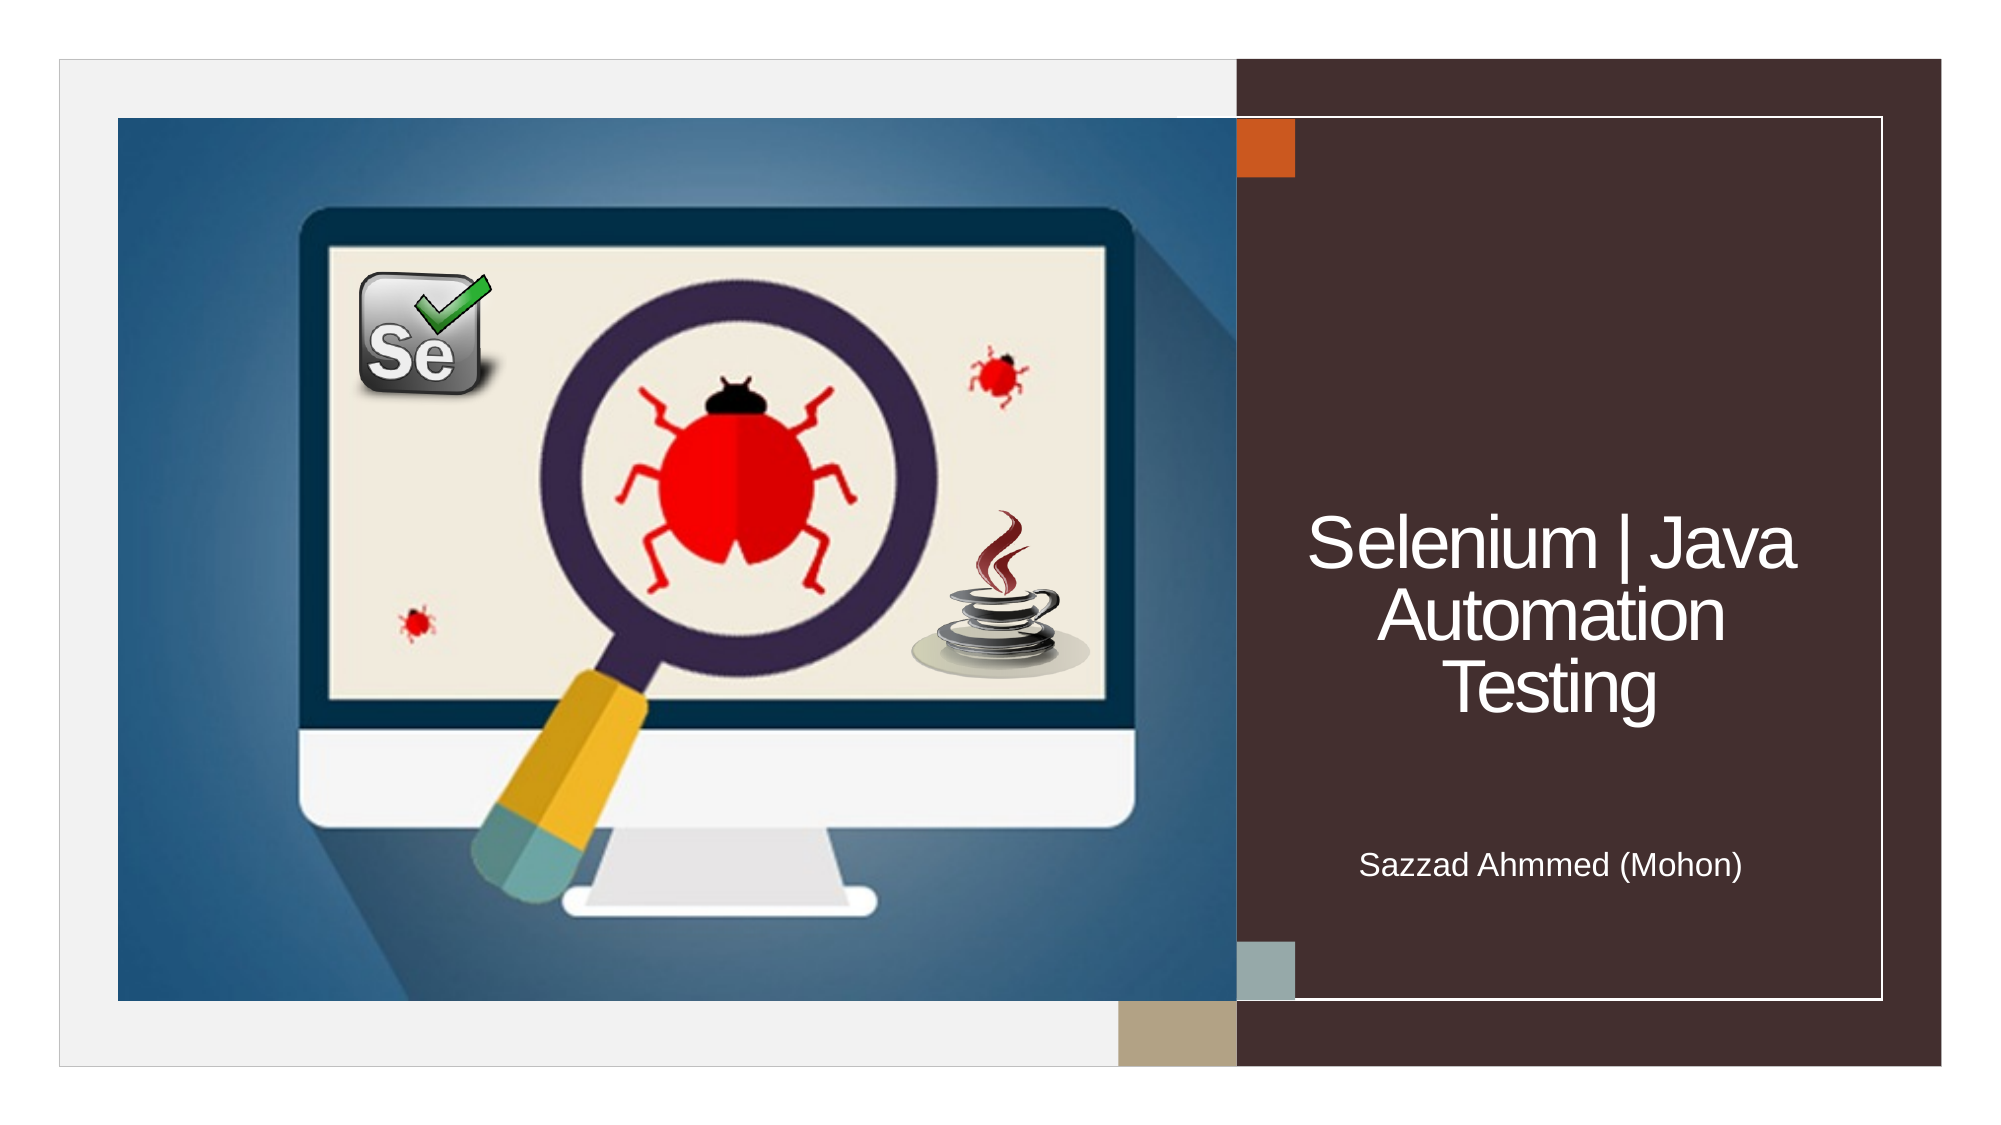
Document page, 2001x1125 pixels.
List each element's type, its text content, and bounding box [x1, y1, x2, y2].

picture [118, 118, 1237, 1001]
title Selenium | Java Automation Testing [1291, 335, 1811, 727]
subtitle Sazzad Ahmmed (Mohon) [1291, 847, 1811, 974]
